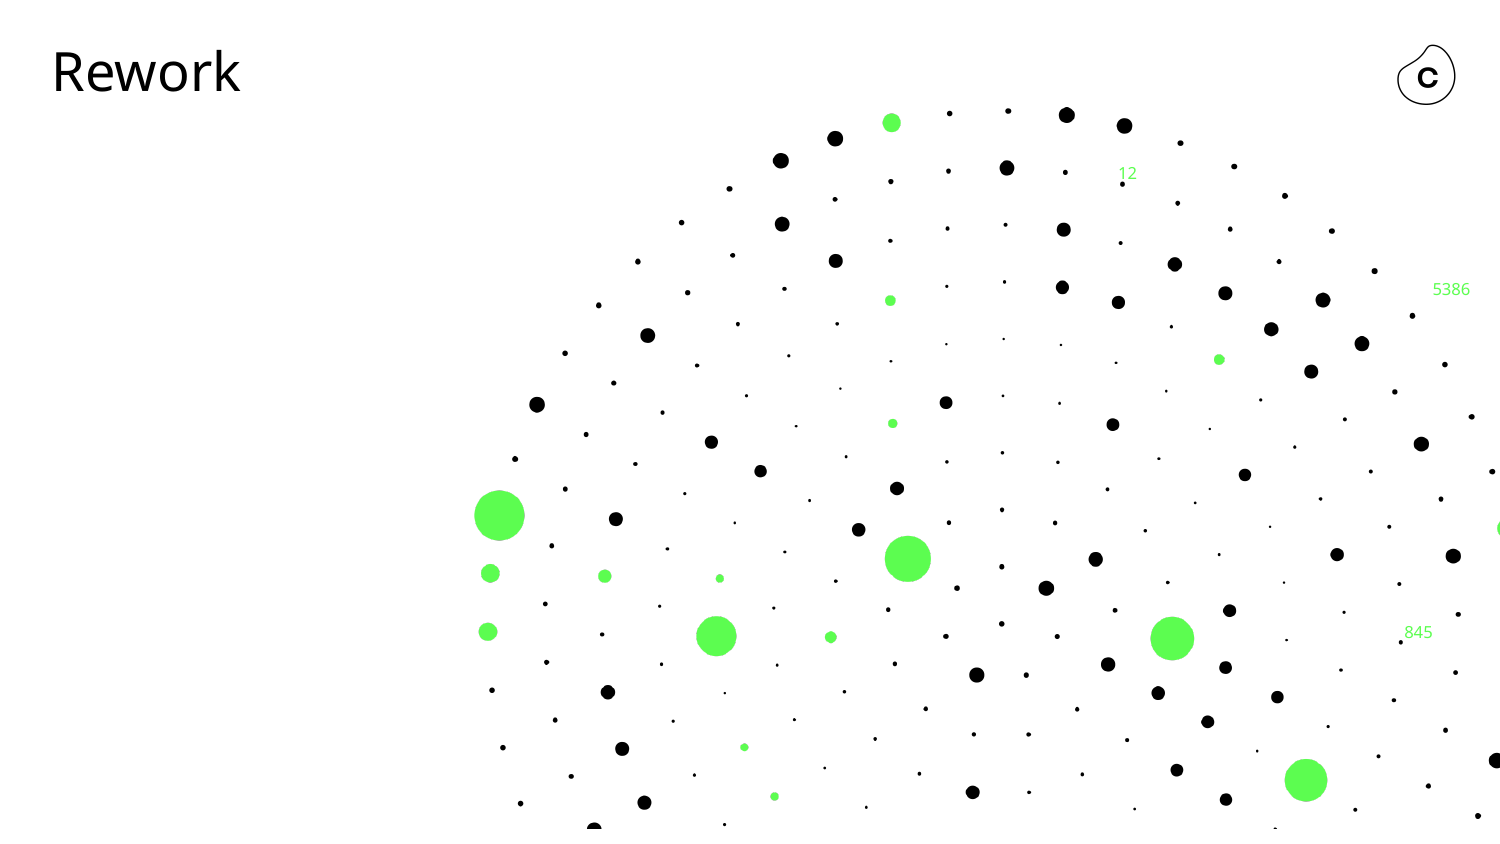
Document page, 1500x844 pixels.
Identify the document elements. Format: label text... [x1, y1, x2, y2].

title Rework [51, 45, 1448, 171]
picture [474, 43, 1500, 829]
